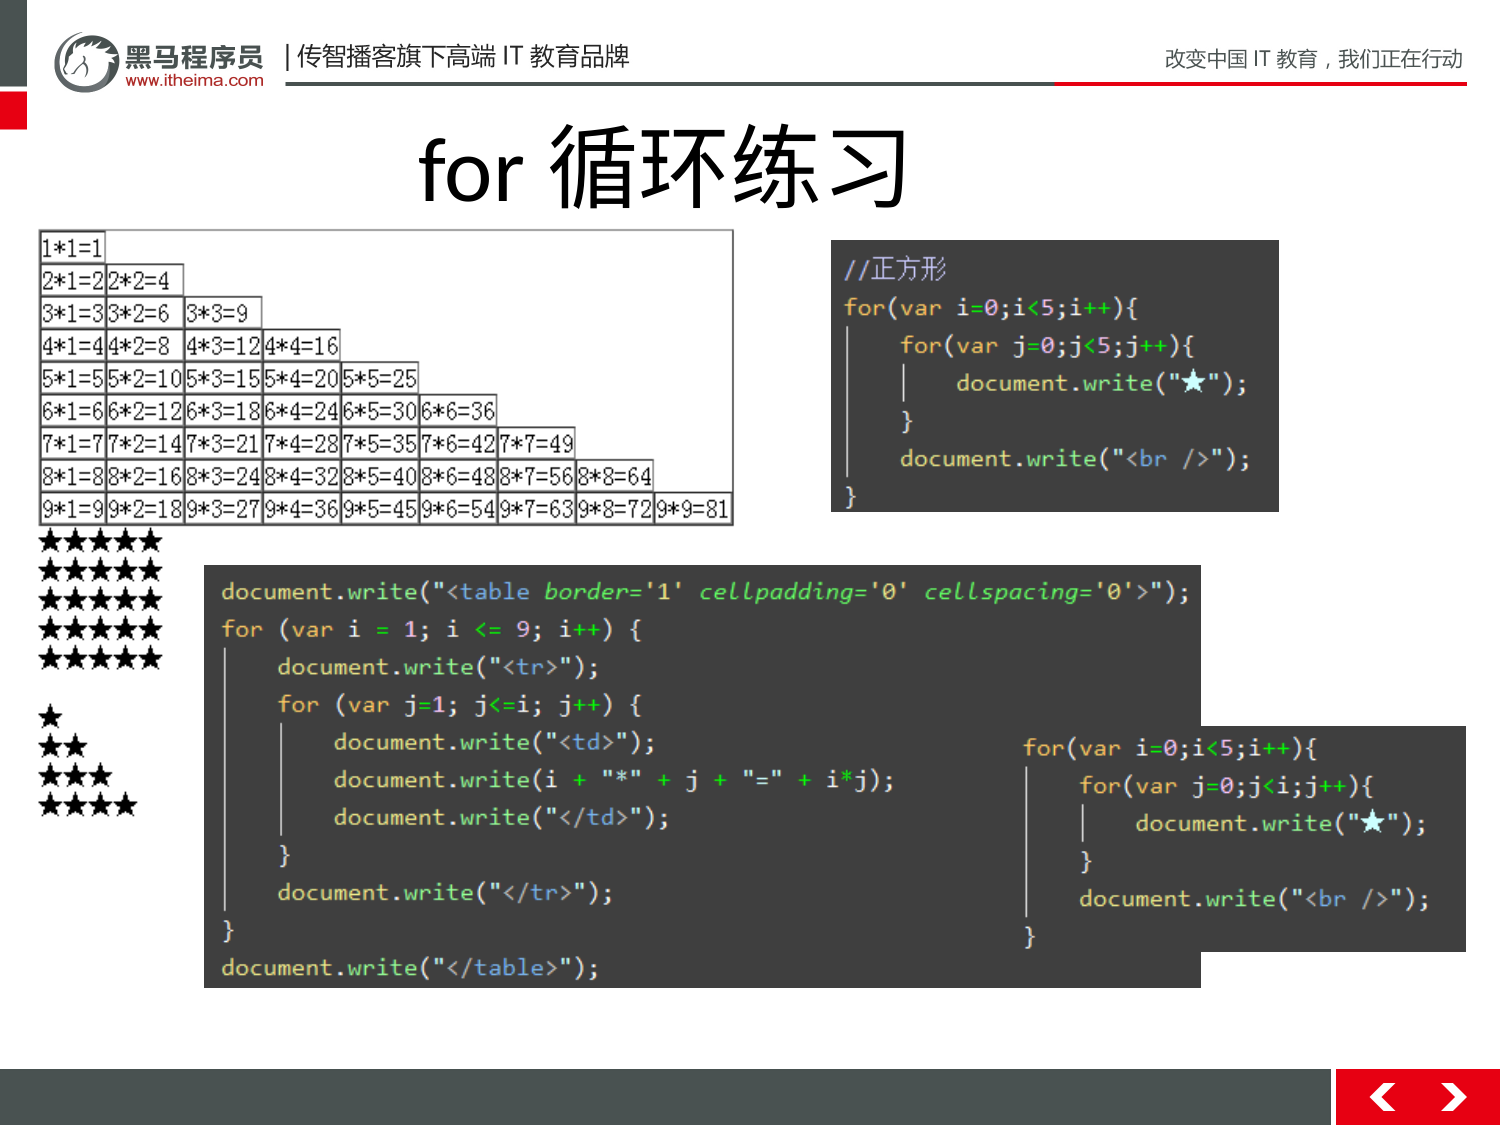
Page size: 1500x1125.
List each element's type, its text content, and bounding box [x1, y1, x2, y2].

title for循环练习 [0, 102, 1334, 238]
picture [0, 0, 1500, 1125]
